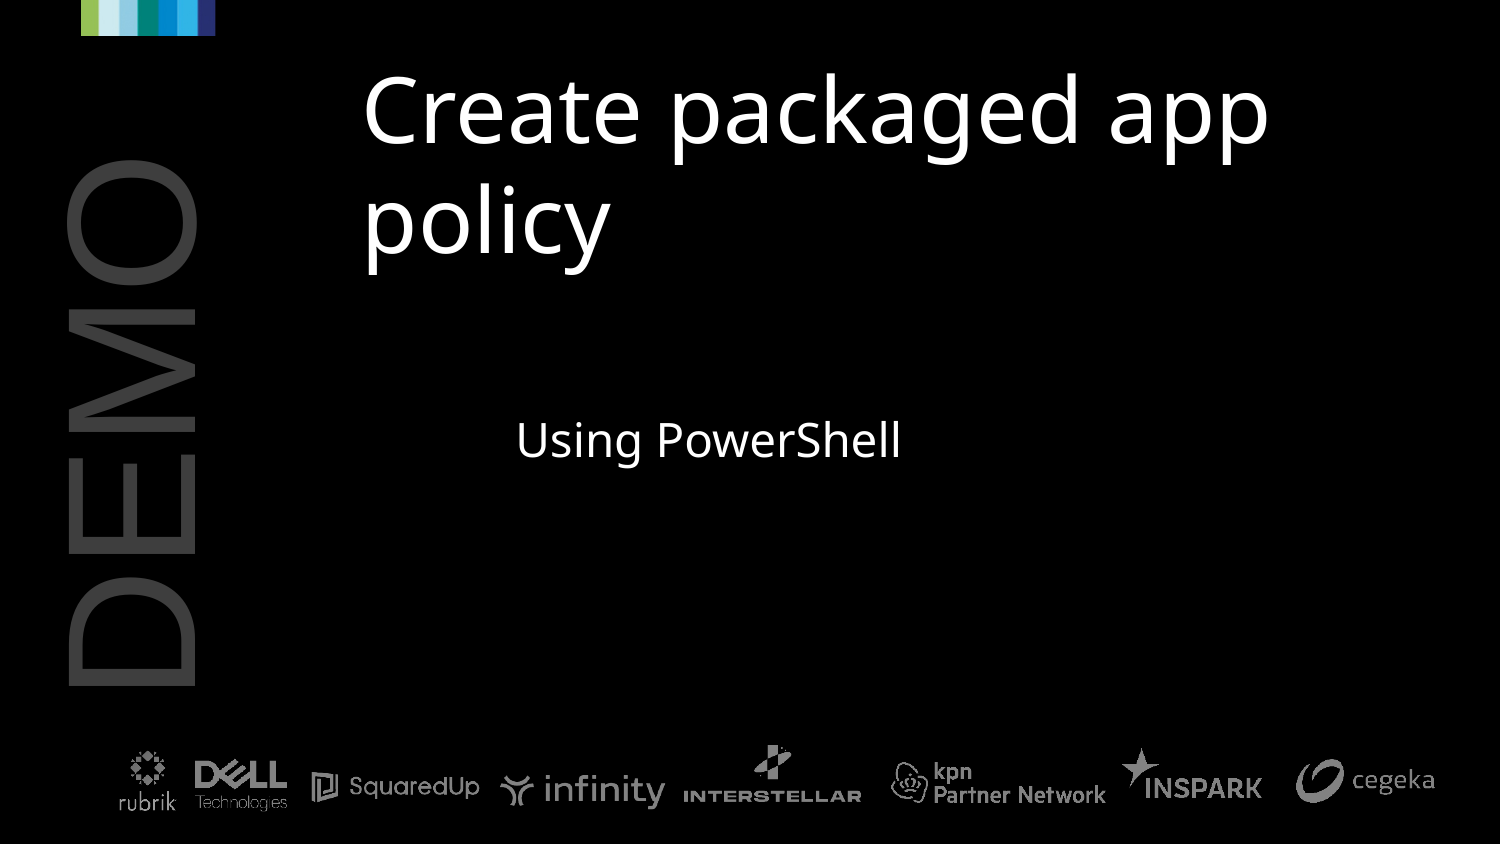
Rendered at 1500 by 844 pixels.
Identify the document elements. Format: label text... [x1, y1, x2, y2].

title Create packaged app policy [353, 43, 1500, 186]
picture [1121, 748, 1262, 798]
list Using PowerShell [507, 401, 1500, 476]
picture [891, 762, 1106, 803]
text_box DEMO [4, 0, 240, 710]
picture [102, 723, 861, 844]
picture [1286, 751, 1450, 810]
